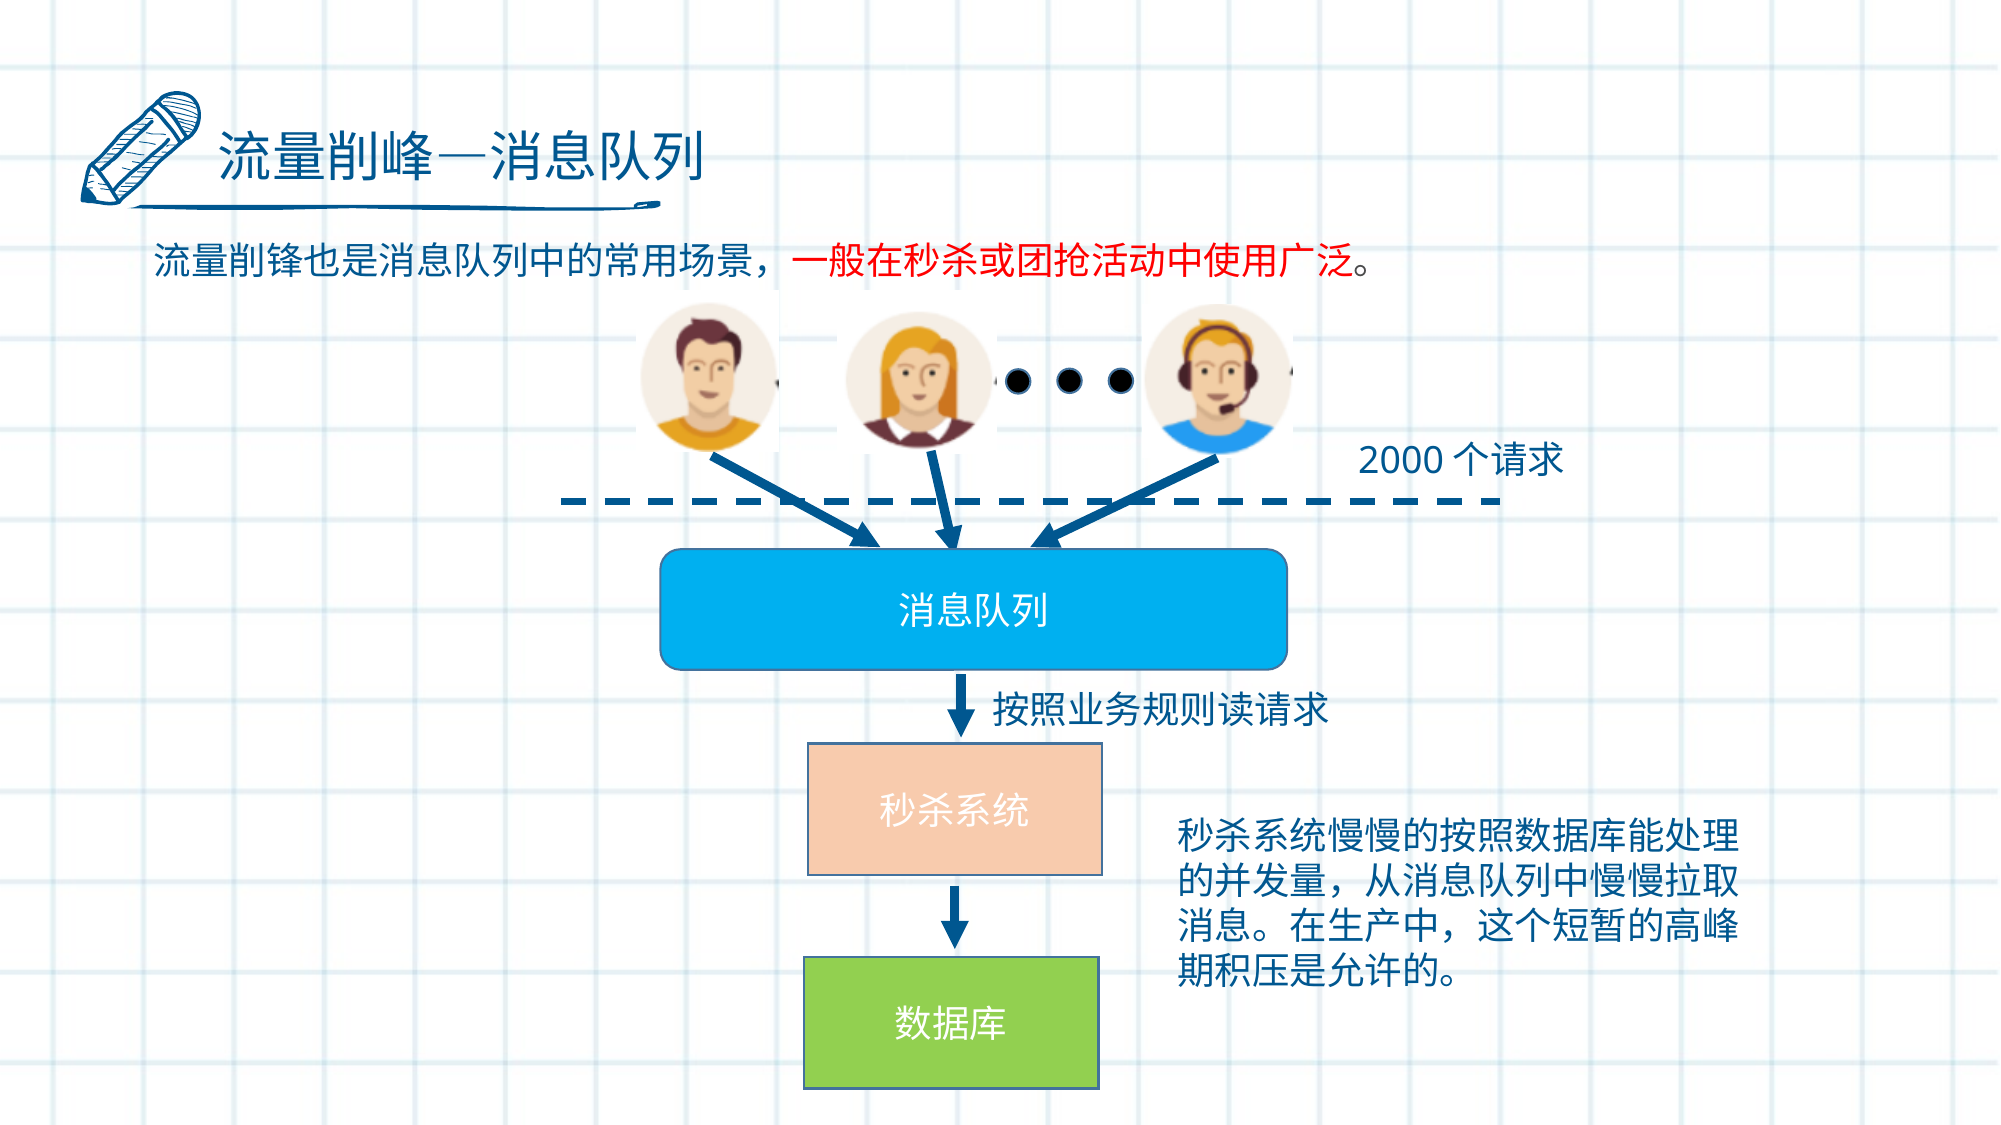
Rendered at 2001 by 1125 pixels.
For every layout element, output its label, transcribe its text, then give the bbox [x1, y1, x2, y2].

text_box 数据库 [803, 956, 1100, 1090]
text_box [1030, 457, 1218, 548]
text_box 按照业务规则读请求 [977, 678, 1346, 738]
text_box [1004, 368, 1032, 395]
text_box 流量削锋也是消息队列中的常用场景，一般在秒杀或团抢活动中使用广泛。 [138, 229, 1467, 290]
text_box 秒杀系统慢慢的按照数据库能处理的并发量，从消息队列中慢慢拉取消息。在生产中，这个短暂的高峰期积压是允许的。 [1162, 804, 1773, 999]
text_box 秒杀系统 [807, 742, 1103, 876]
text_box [711, 455, 881, 548]
picture [0, 0, 2001, 1125]
text_box [1107, 367, 1135, 395]
text_box 2000个请求 [1343, 428, 1593, 489]
text_box 消息队列 [659, 548, 1289, 671]
text_box [1056, 367, 1083, 395]
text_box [930, 450, 955, 556]
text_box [80, 91, 735, 211]
